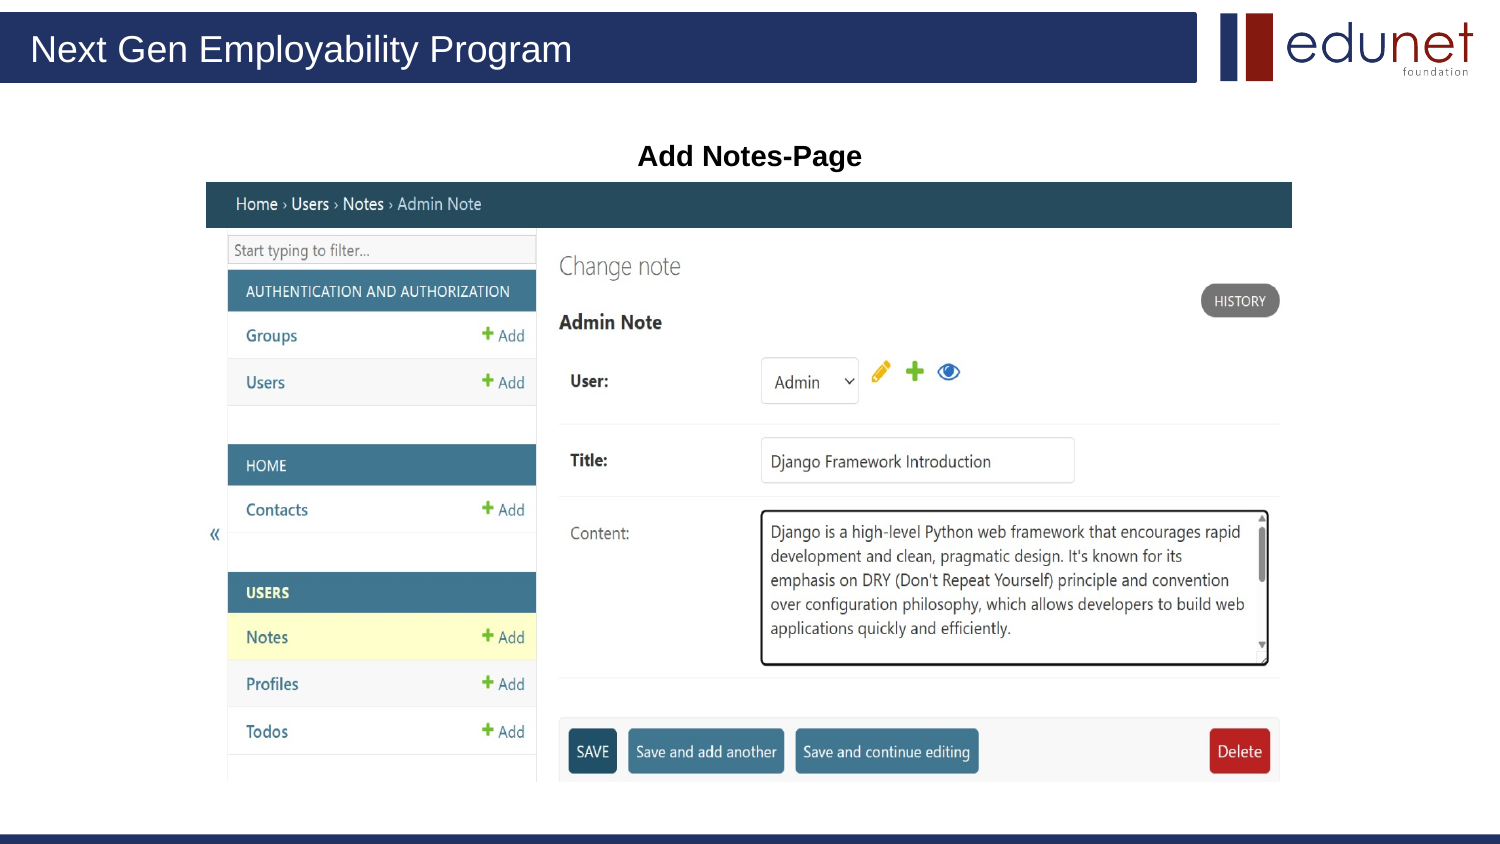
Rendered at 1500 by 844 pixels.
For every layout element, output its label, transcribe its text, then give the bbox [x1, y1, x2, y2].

title Add Notes-Page [103, 101, 1397, 208]
picture [206, 182, 1293, 782]
picture [1279, 14, 1482, 83]
